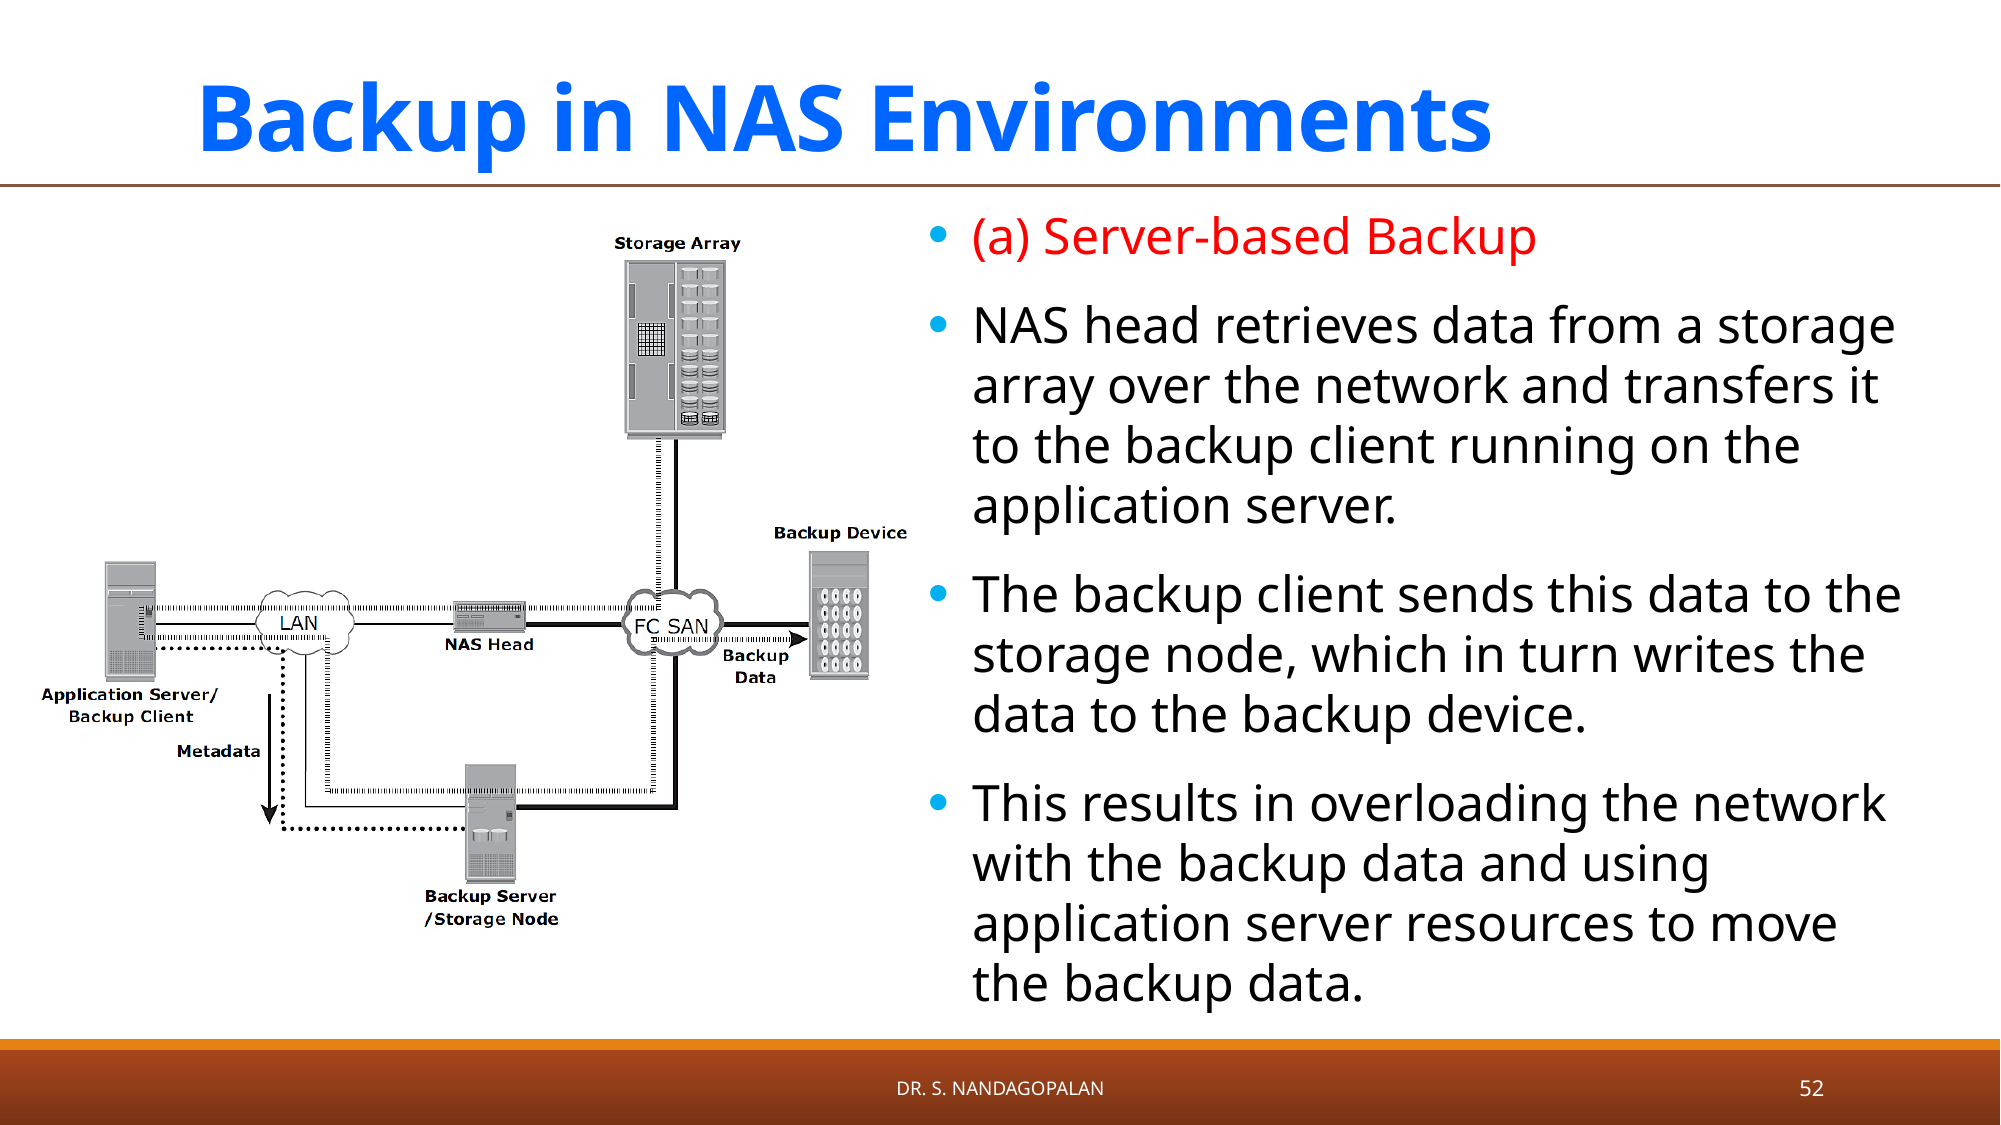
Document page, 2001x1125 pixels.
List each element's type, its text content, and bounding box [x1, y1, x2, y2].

footer Dr. S. Nandagopalan [604, 1059, 1396, 1120]
list (a) Server-based Backup NAS head retrieves data from a storage array over the network and transfers it to the backup client running on the application server. The backup client sends this data to the storage node, which in turn writes the data to the backup device. This results in overloading the network with the backup data and using application server resources to move the backup data. [927, 196, 1912, 1026]
title Backup in NAS Environments [180, 47, 1691, 178]
slide_number 52 [1624, 1059, 1840, 1120]
picture [27, 229, 907, 932]
